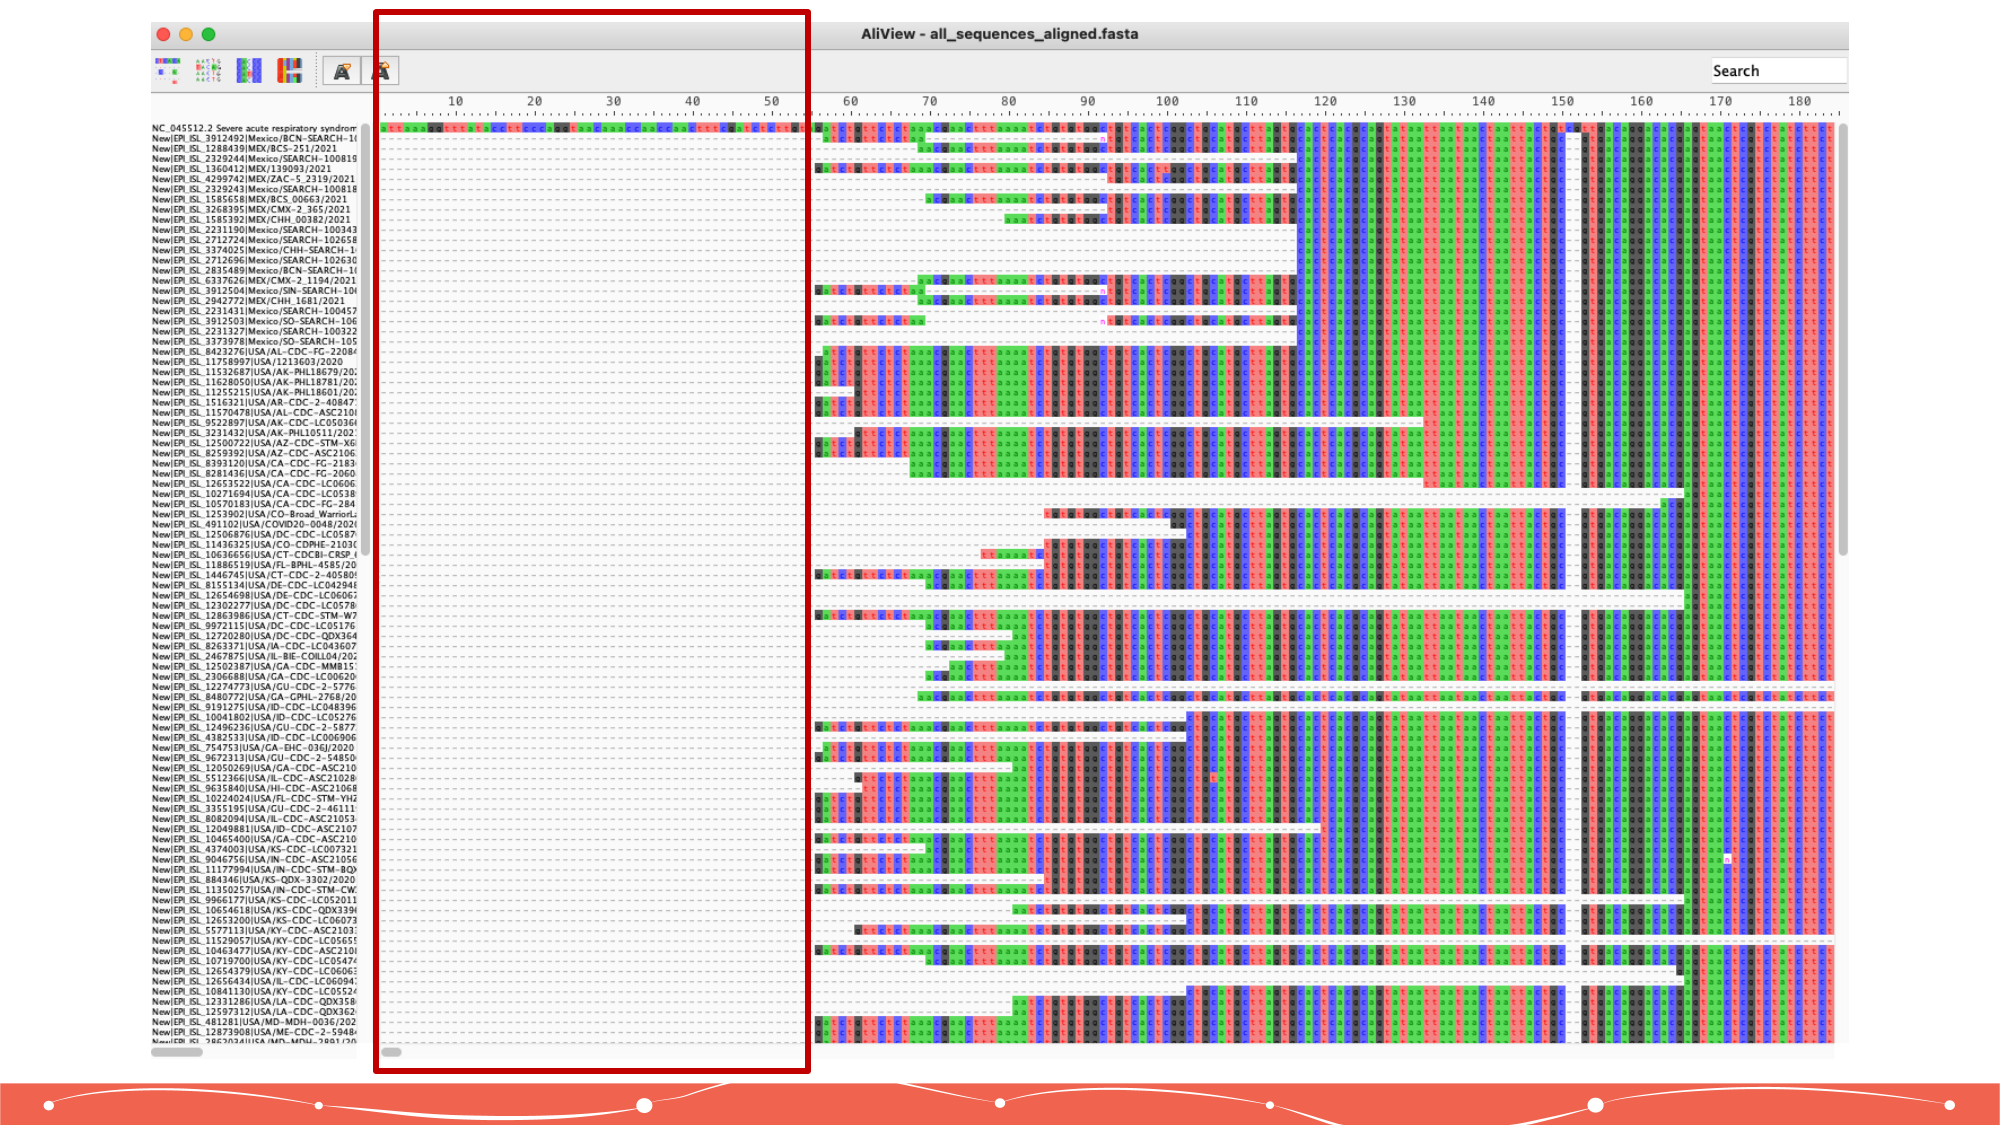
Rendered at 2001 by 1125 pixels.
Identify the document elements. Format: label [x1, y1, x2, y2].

picture [151, 22, 1849, 1060]
picture [0, 1083, 2000, 1125]
text_box [375, 1060, 809, 1072]
text_box [375, 11, 809, 22]
